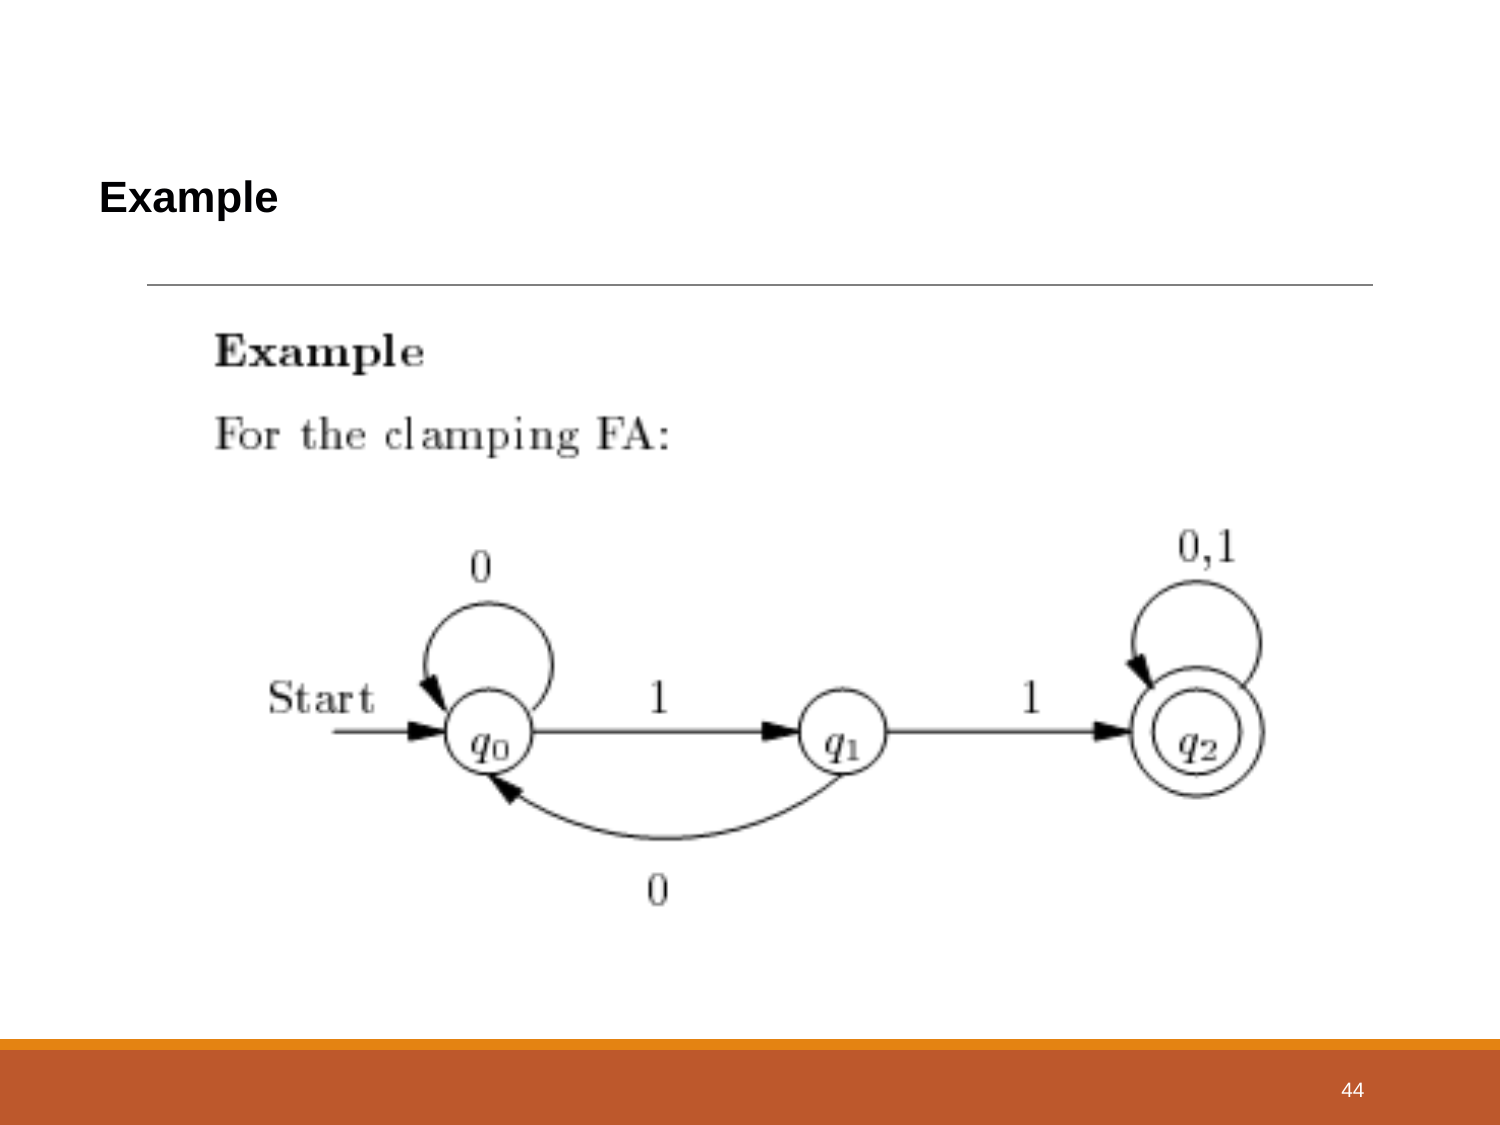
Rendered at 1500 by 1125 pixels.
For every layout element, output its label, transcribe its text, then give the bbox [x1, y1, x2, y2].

title Example [75, 41, 1425, 230]
text_box 44 [1217, 1059, 1380, 1120]
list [134, 302, 1373, 963]
